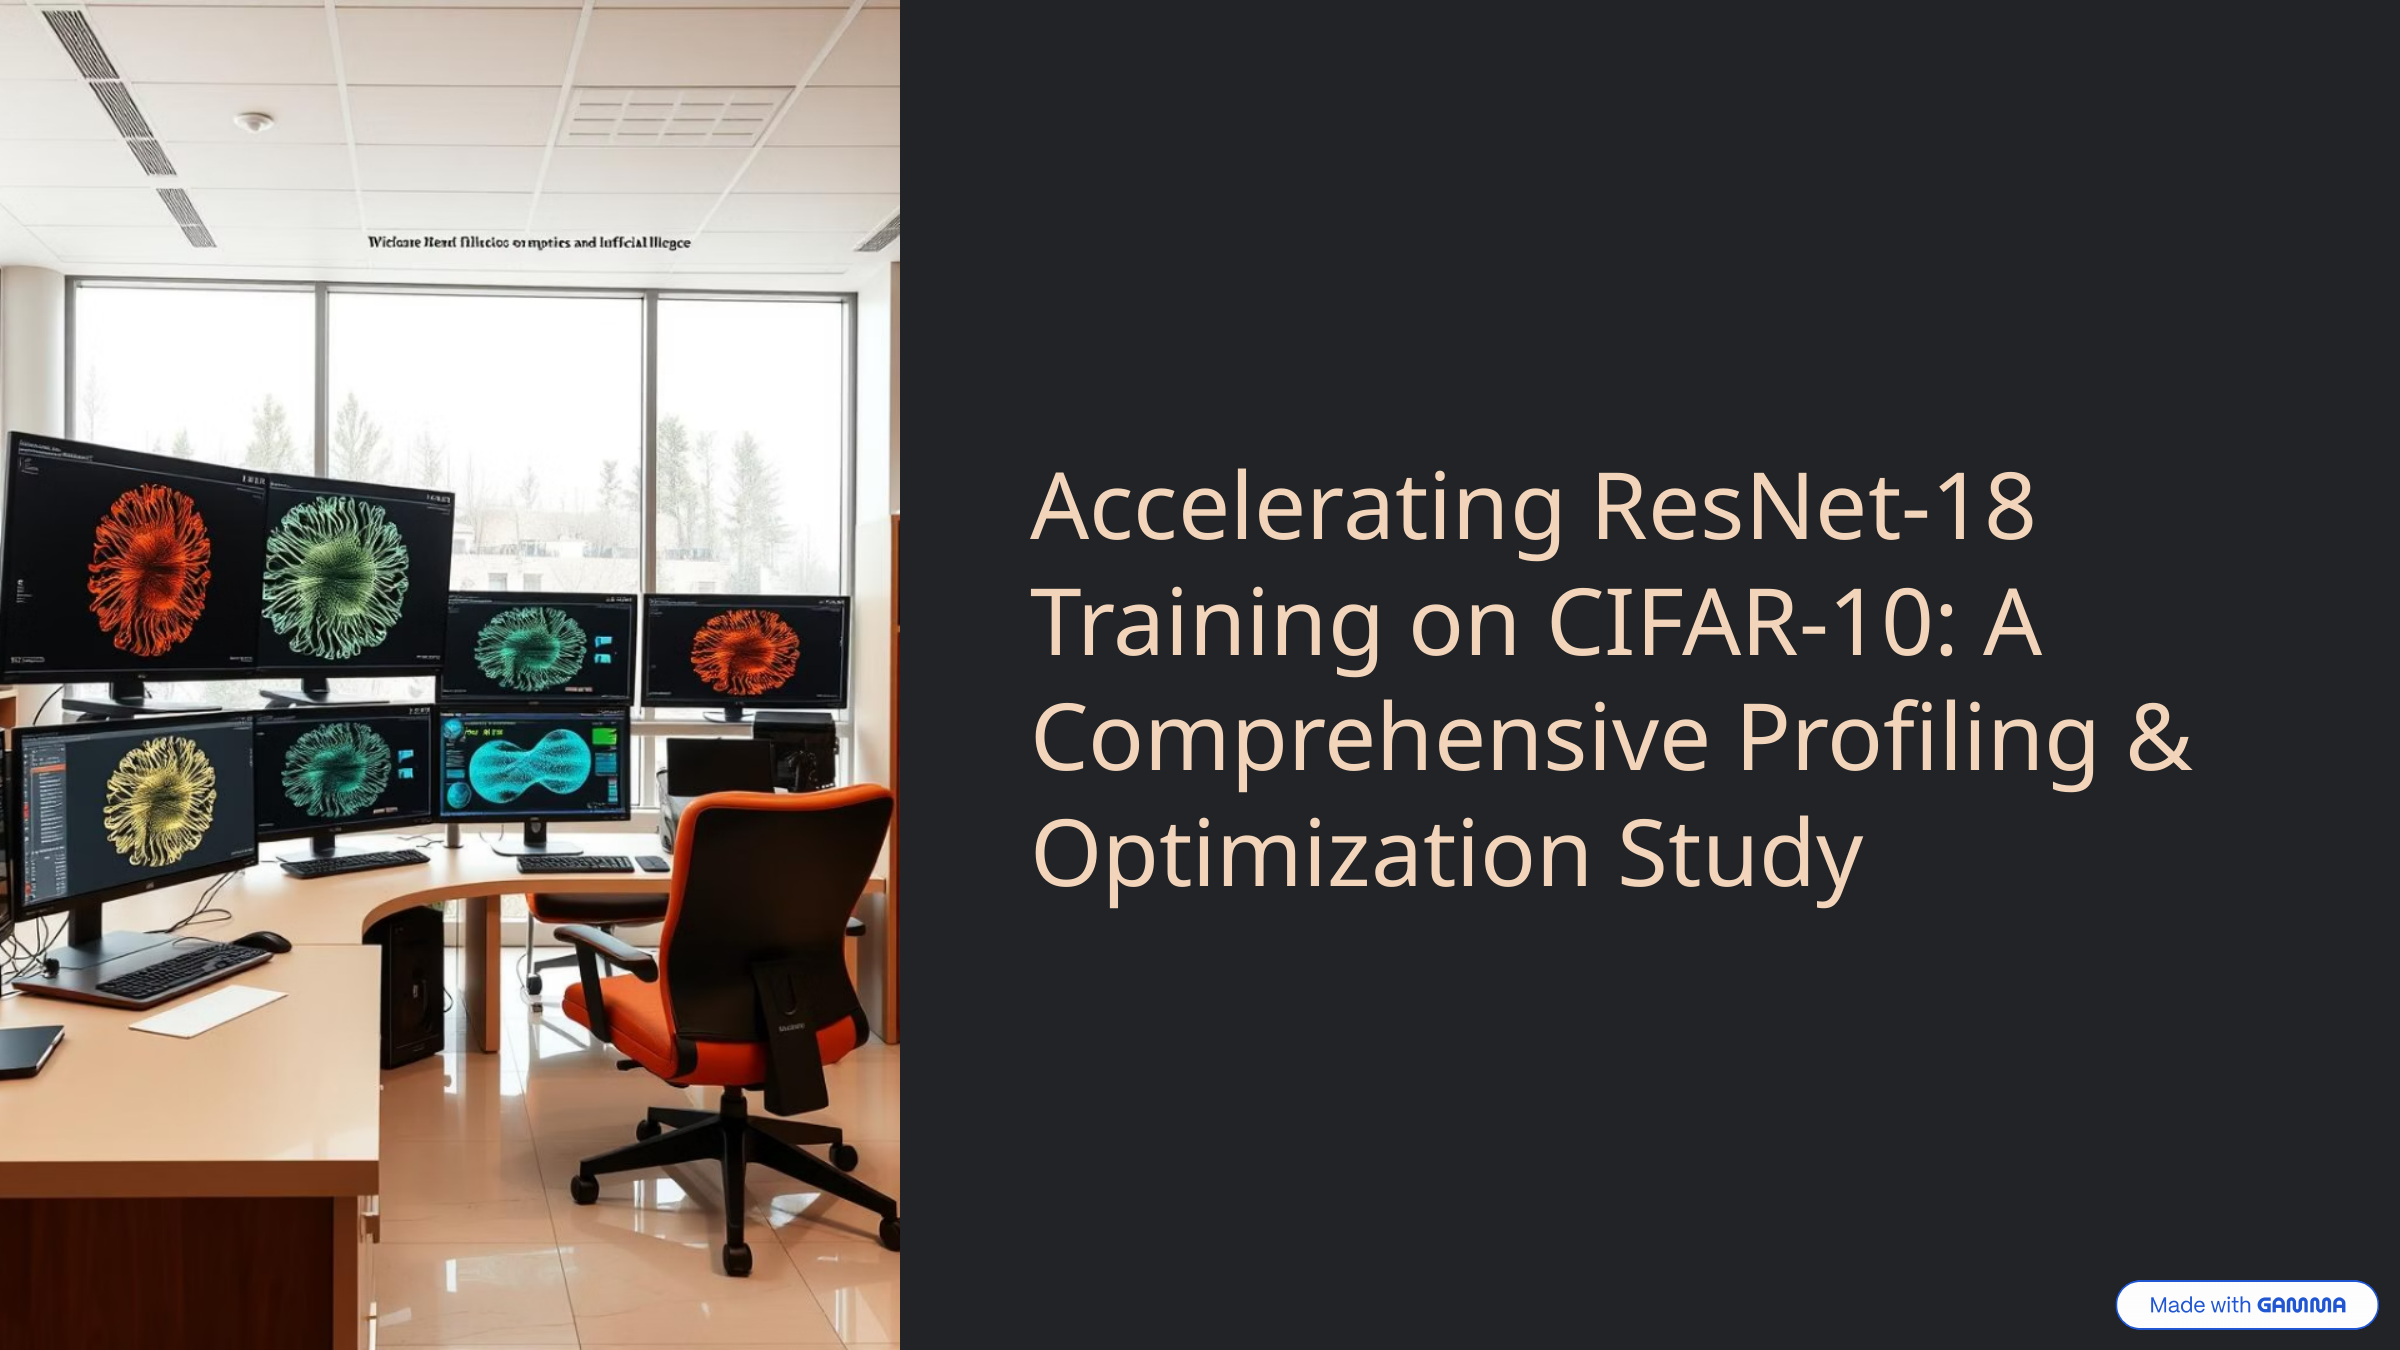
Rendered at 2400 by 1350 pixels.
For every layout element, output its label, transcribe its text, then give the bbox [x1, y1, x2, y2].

picture [0, 0, 900, 1350]
picture [2106, 1271, 2389, 1339]
text_box Accelerating ResNet‑18 Training on CIFAR‑10: A Comprehensive Profiling & Optimization Study [1030, 442, 2270, 908]
